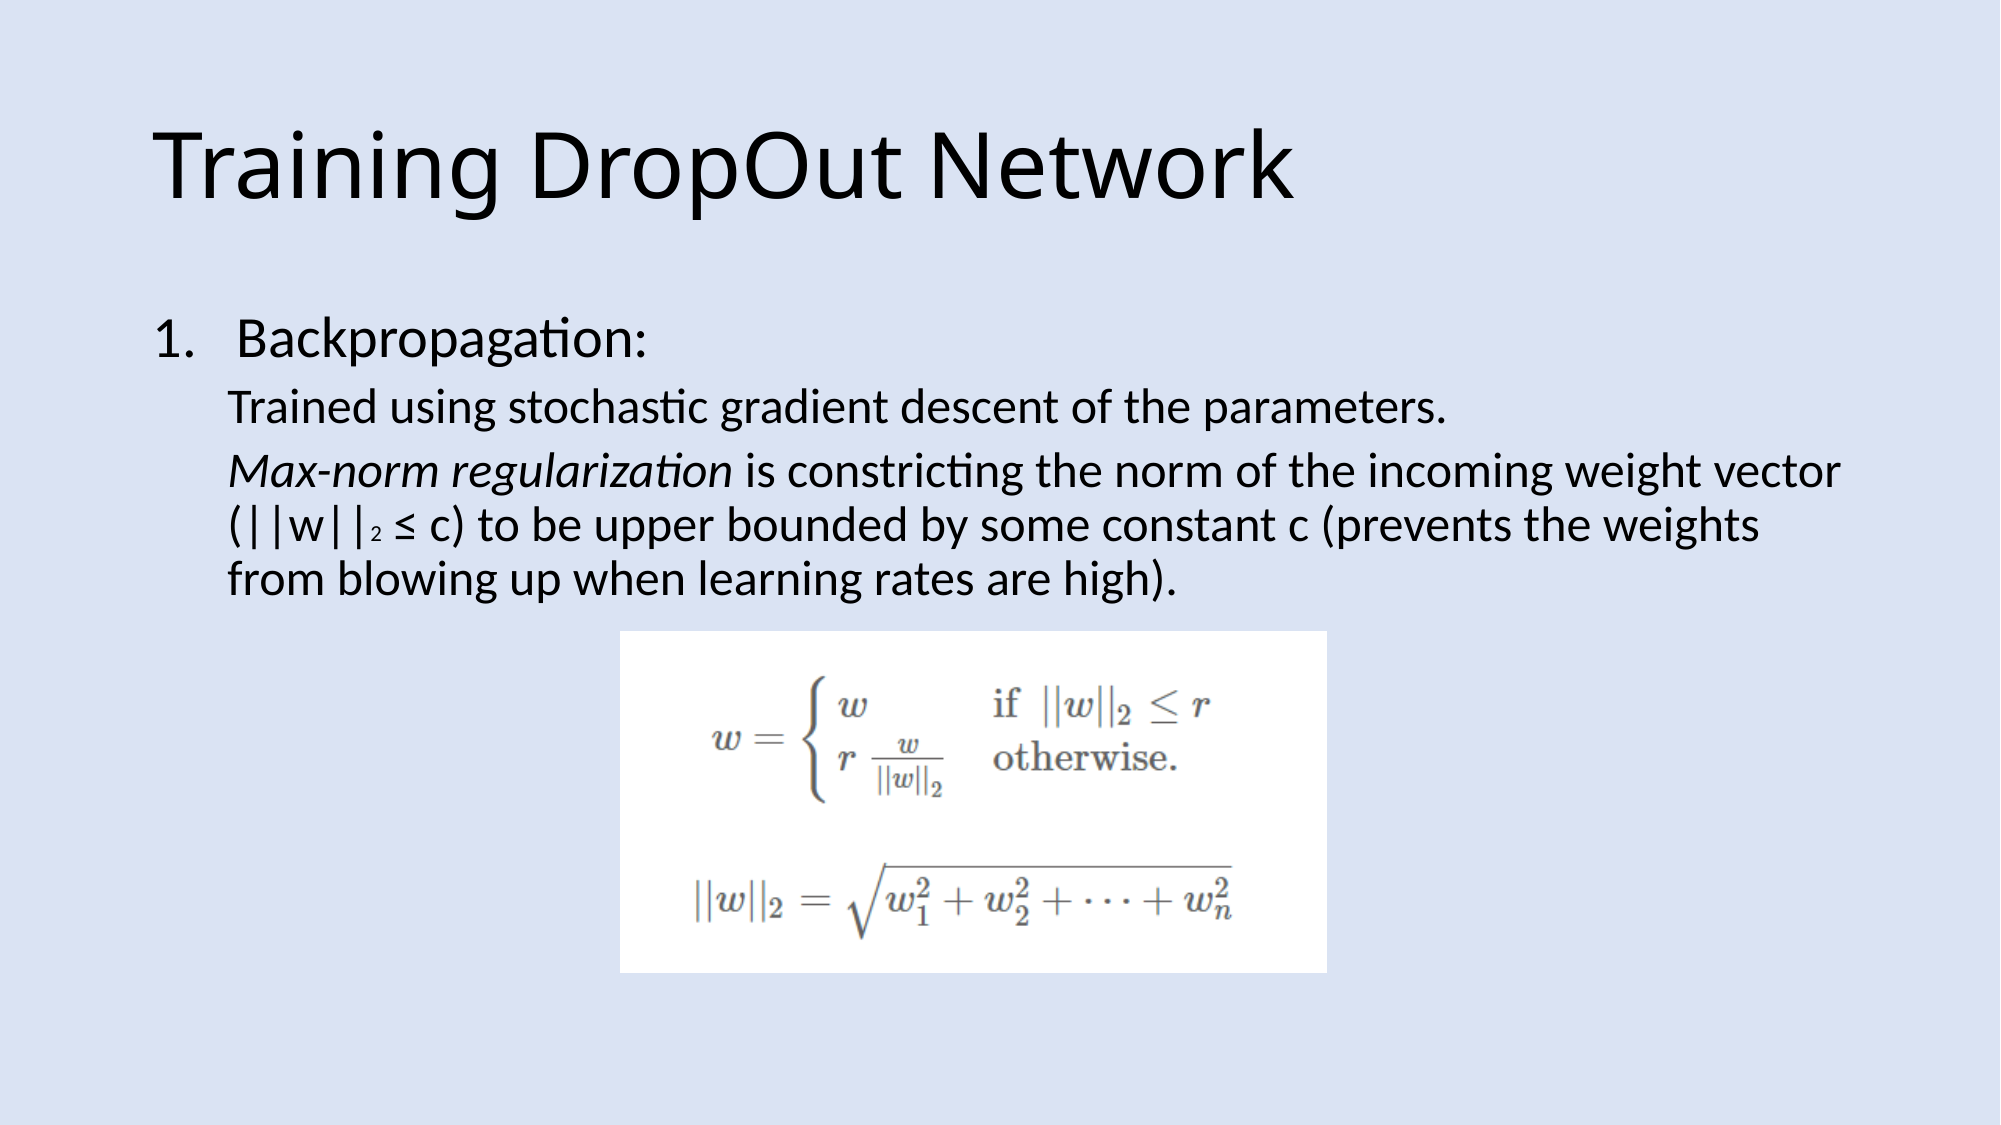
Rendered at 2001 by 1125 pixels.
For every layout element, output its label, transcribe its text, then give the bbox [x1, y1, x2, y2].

picture [620, 631, 1328, 973]
title Training DropOut Network [137, 59, 1863, 278]
list Backpropagation: Trained using stochastic gradient descent of the parameters. Max-norm regularization is constricting the norm of the incoming weight vector (||w||2 ≤ c) to be upper bounded by some constant c (prevents the weights from blowing up when learning rates are high). [137, 299, 1863, 1014]
